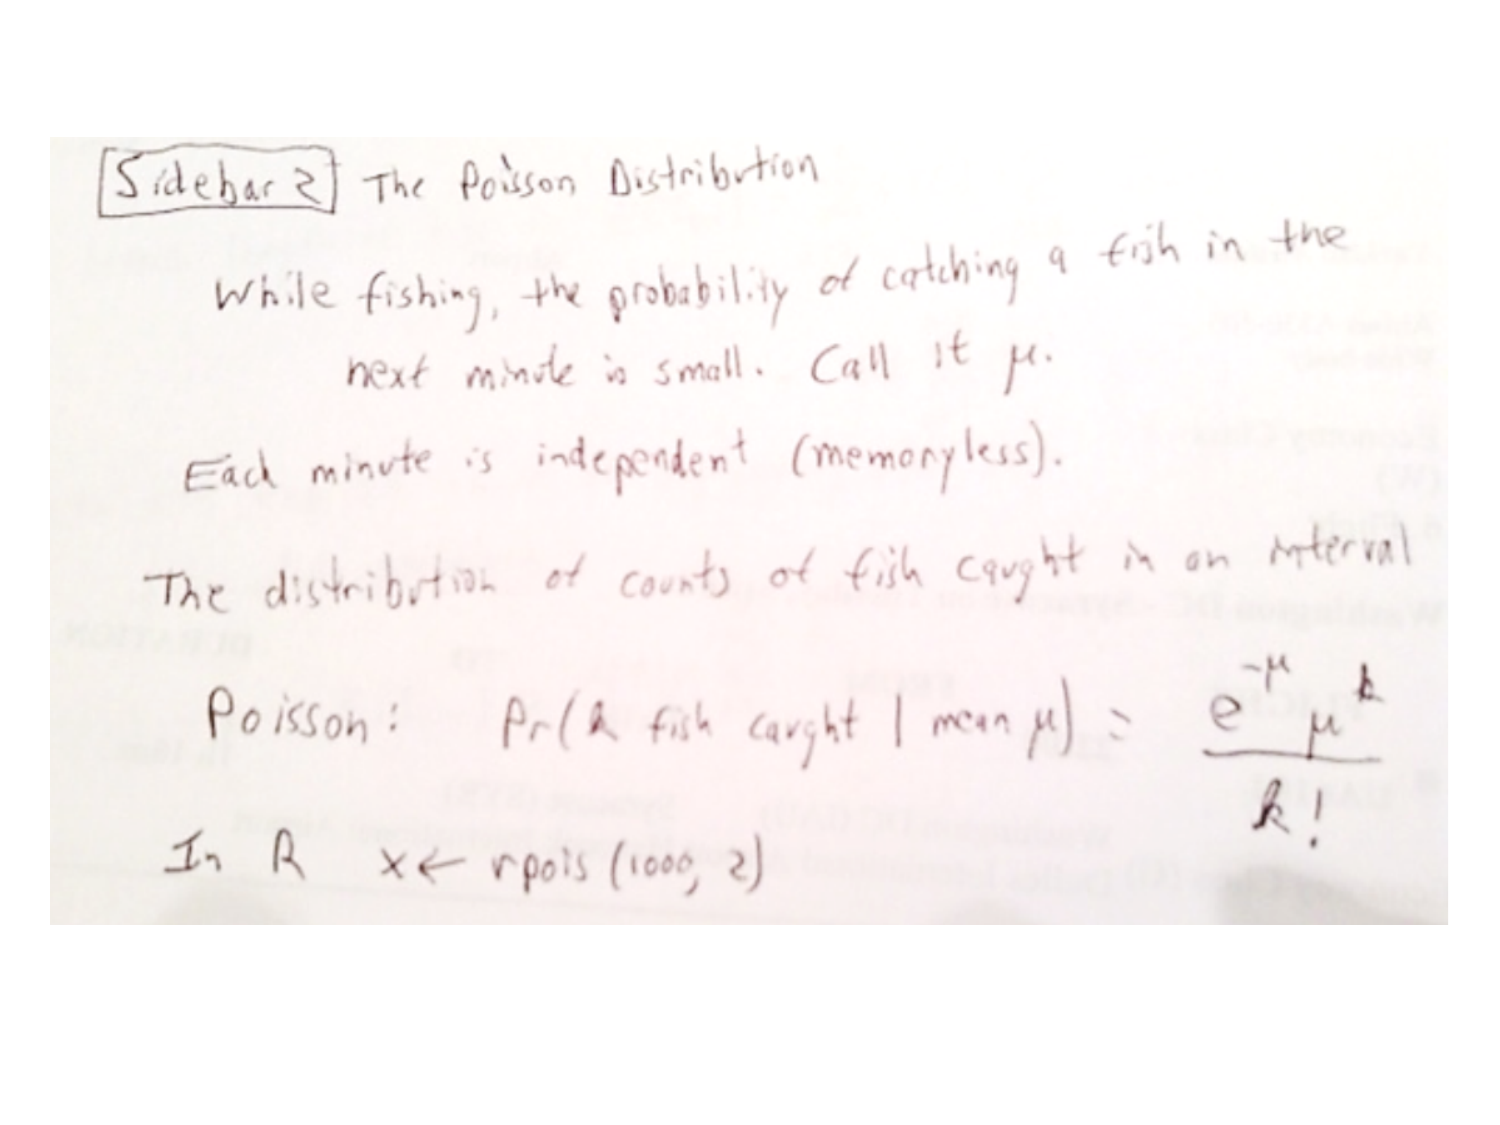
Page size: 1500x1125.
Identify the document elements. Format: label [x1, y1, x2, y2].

picture [49, 137, 1449, 926]
